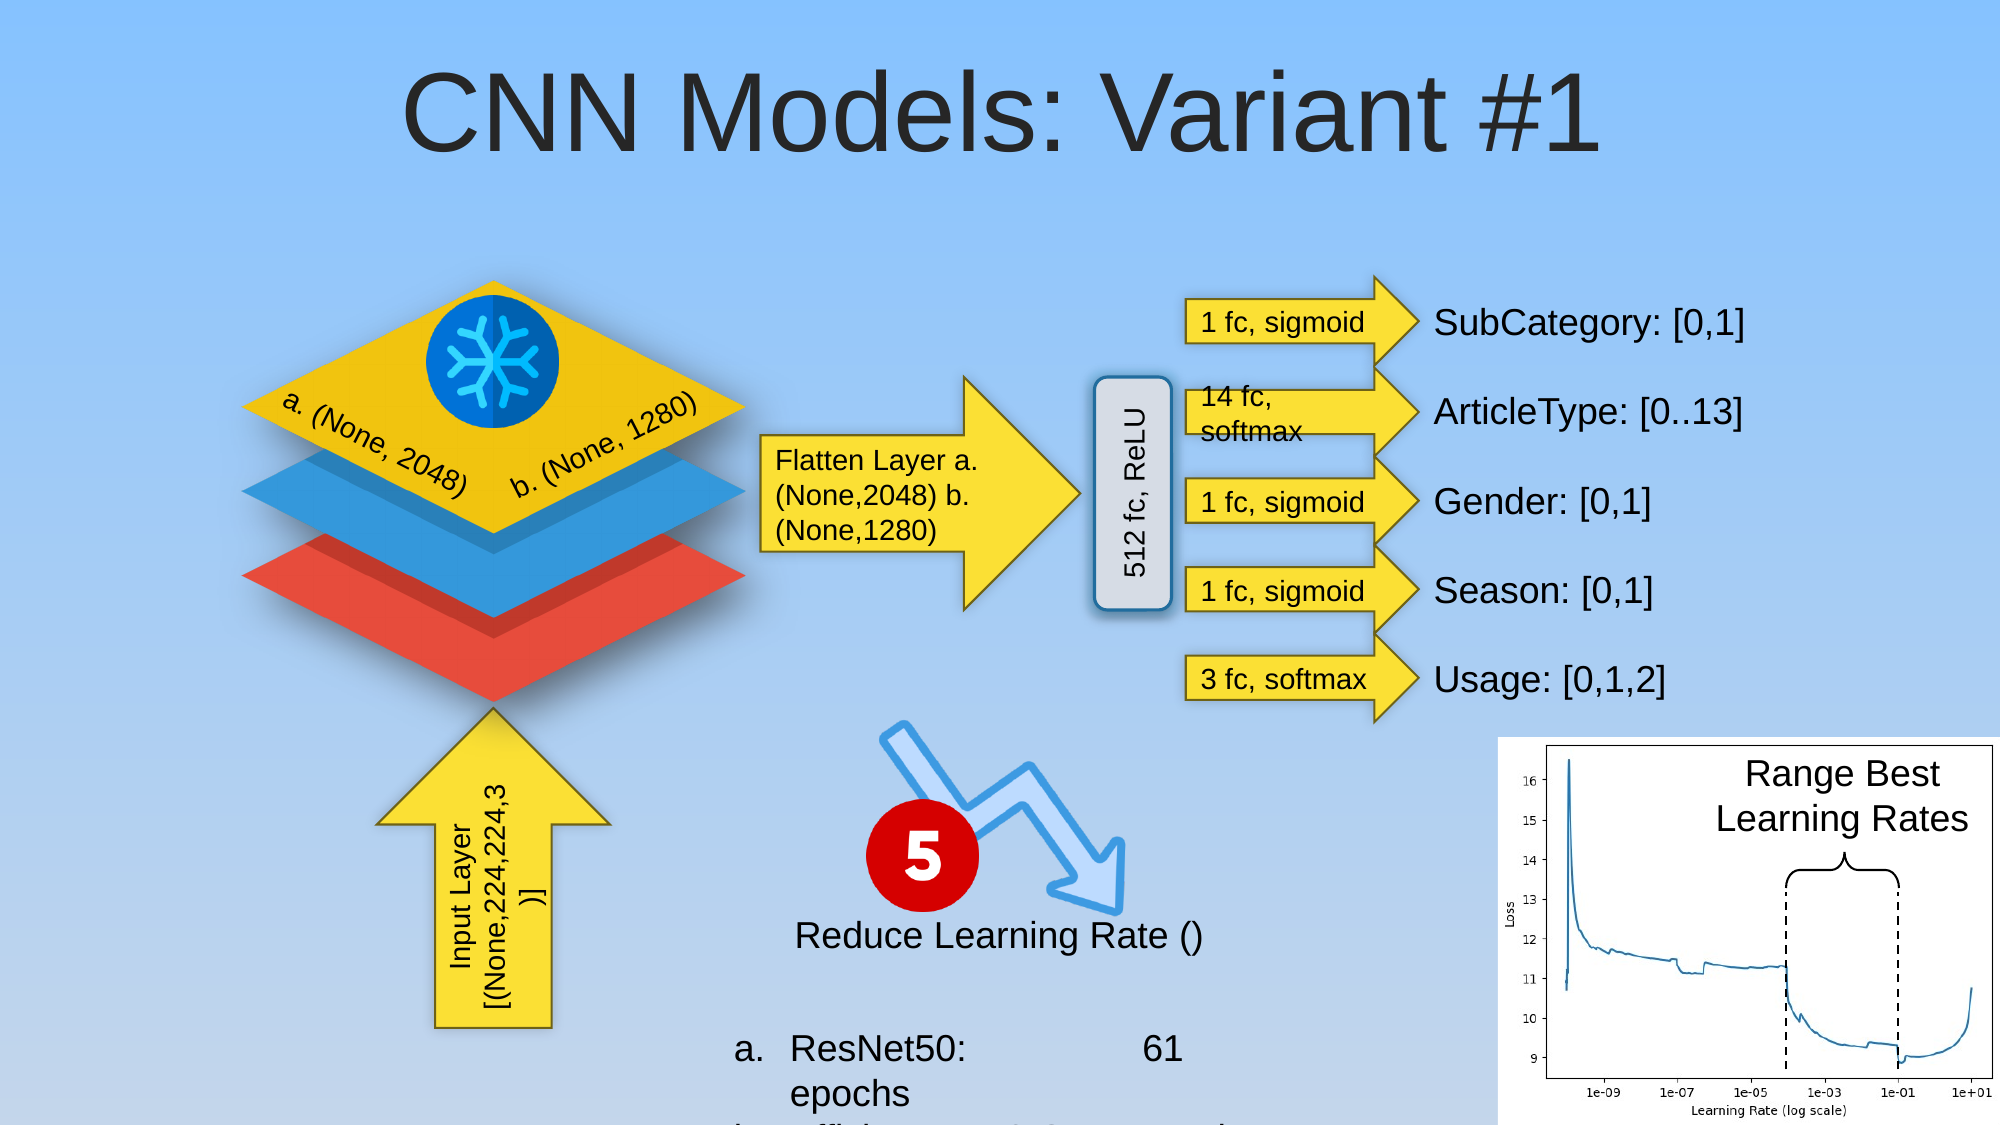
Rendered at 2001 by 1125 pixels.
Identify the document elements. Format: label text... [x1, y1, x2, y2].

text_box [1497, 736, 2000, 1125]
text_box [241, 276, 1764, 1028]
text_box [866, 715, 1133, 922]
text_box ResNet50: 61 epochs EfficientNetV2-S: 77 epochs [718, 1028, 1280, 1125]
list CNN Models: Variant #1 [53, 55, 1952, 175]
